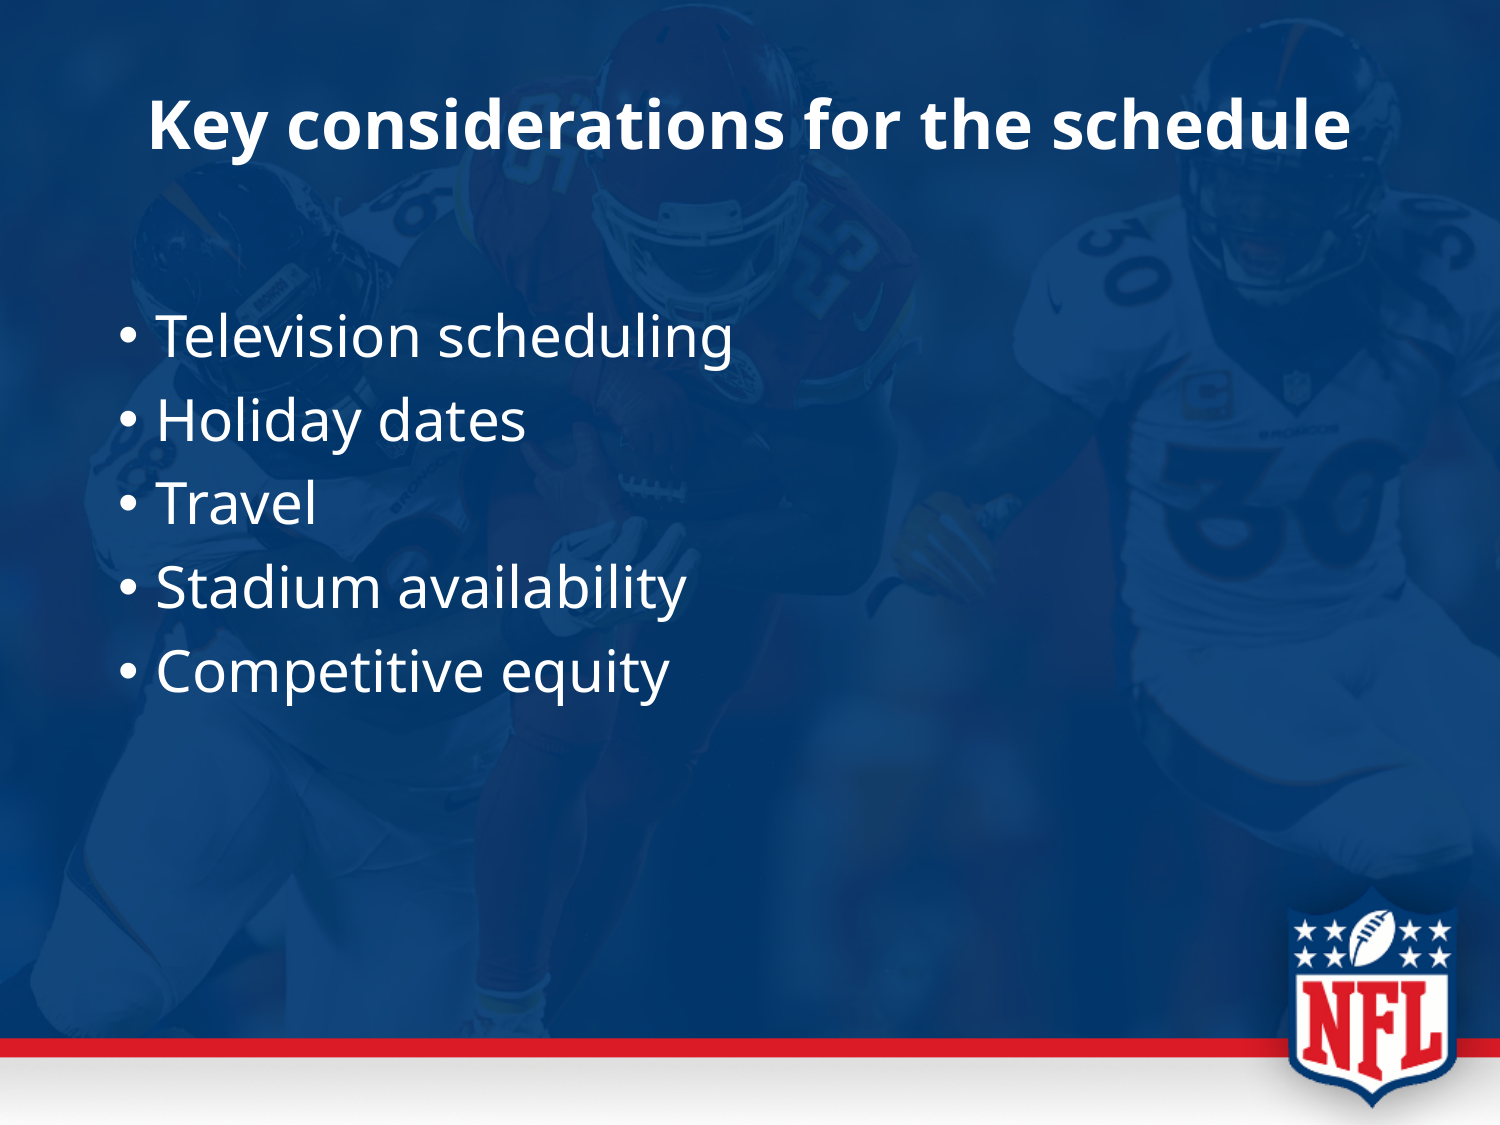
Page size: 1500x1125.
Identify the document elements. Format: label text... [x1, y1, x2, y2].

list Television scheduling Holiday dates Travel Stadium availability Competitive equity [103, 299, 1397, 1014]
title Key considerations for the schedule [103, 59, 1397, 278]
picture [0, 0, 1500, 1125]
